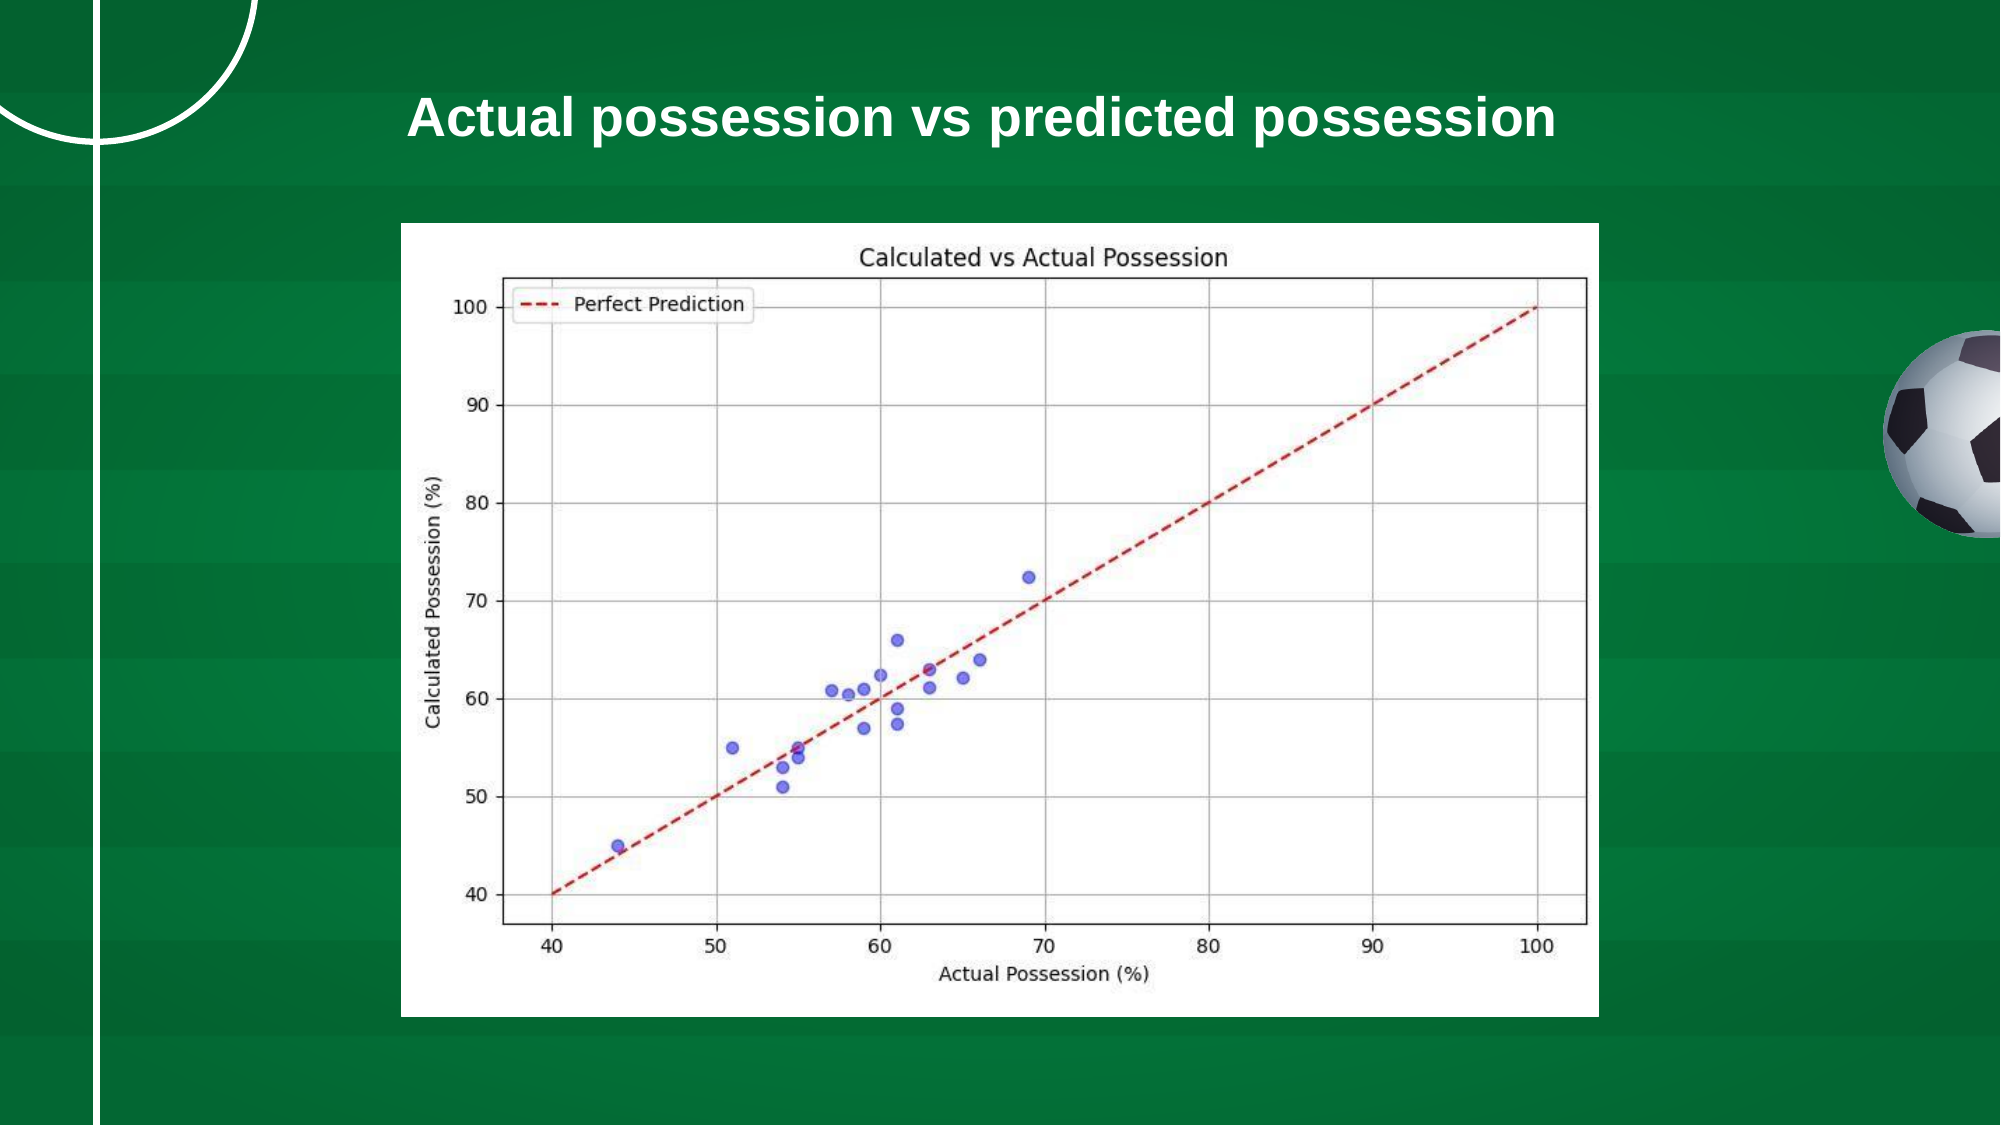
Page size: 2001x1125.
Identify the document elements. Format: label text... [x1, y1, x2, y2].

picture [401, 223, 1599, 1016]
picture [1883, 330, 2001, 538]
text_box Actual possession vs predicted possession [386, 70, 1910, 158]
